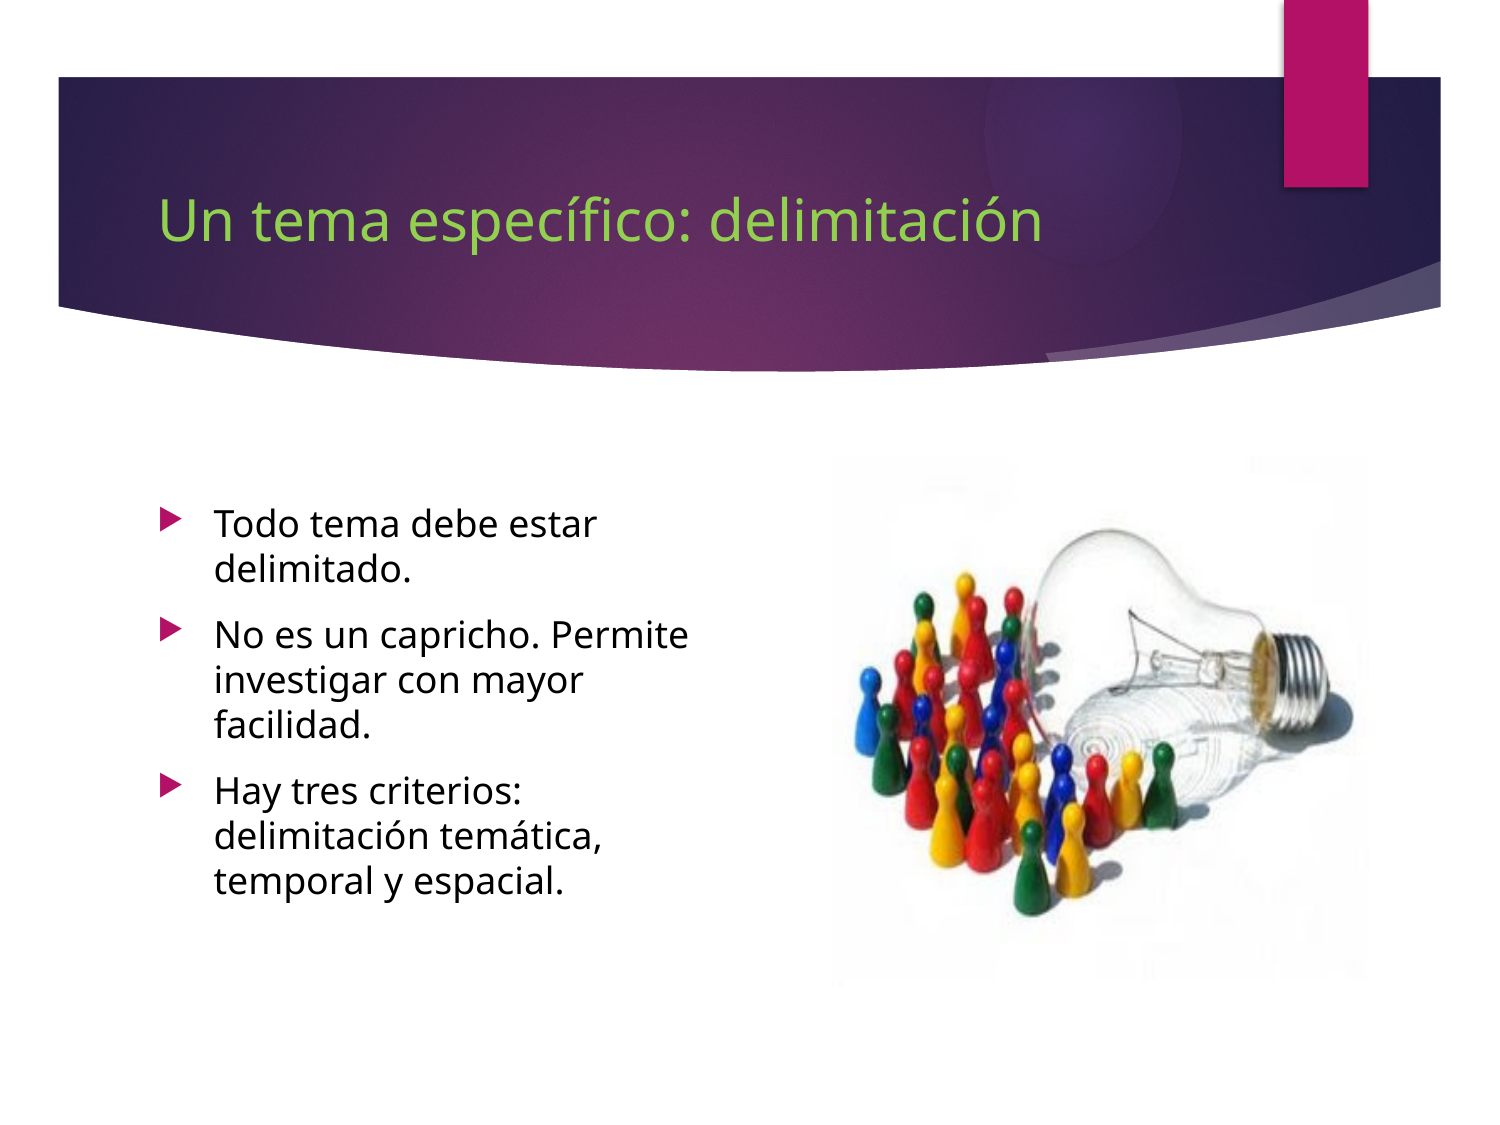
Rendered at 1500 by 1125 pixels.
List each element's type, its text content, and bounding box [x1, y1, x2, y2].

list Todo tema debe estar delimitado. No es un capricho. Permite investigar con mayor facilidad. Hay tres criterios: delimitación temática, temporal y espacial. [142, 427, 736, 988]
title Un tema específico: delimitación [142, 159, 1221, 276]
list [832, 455, 1369, 988]
